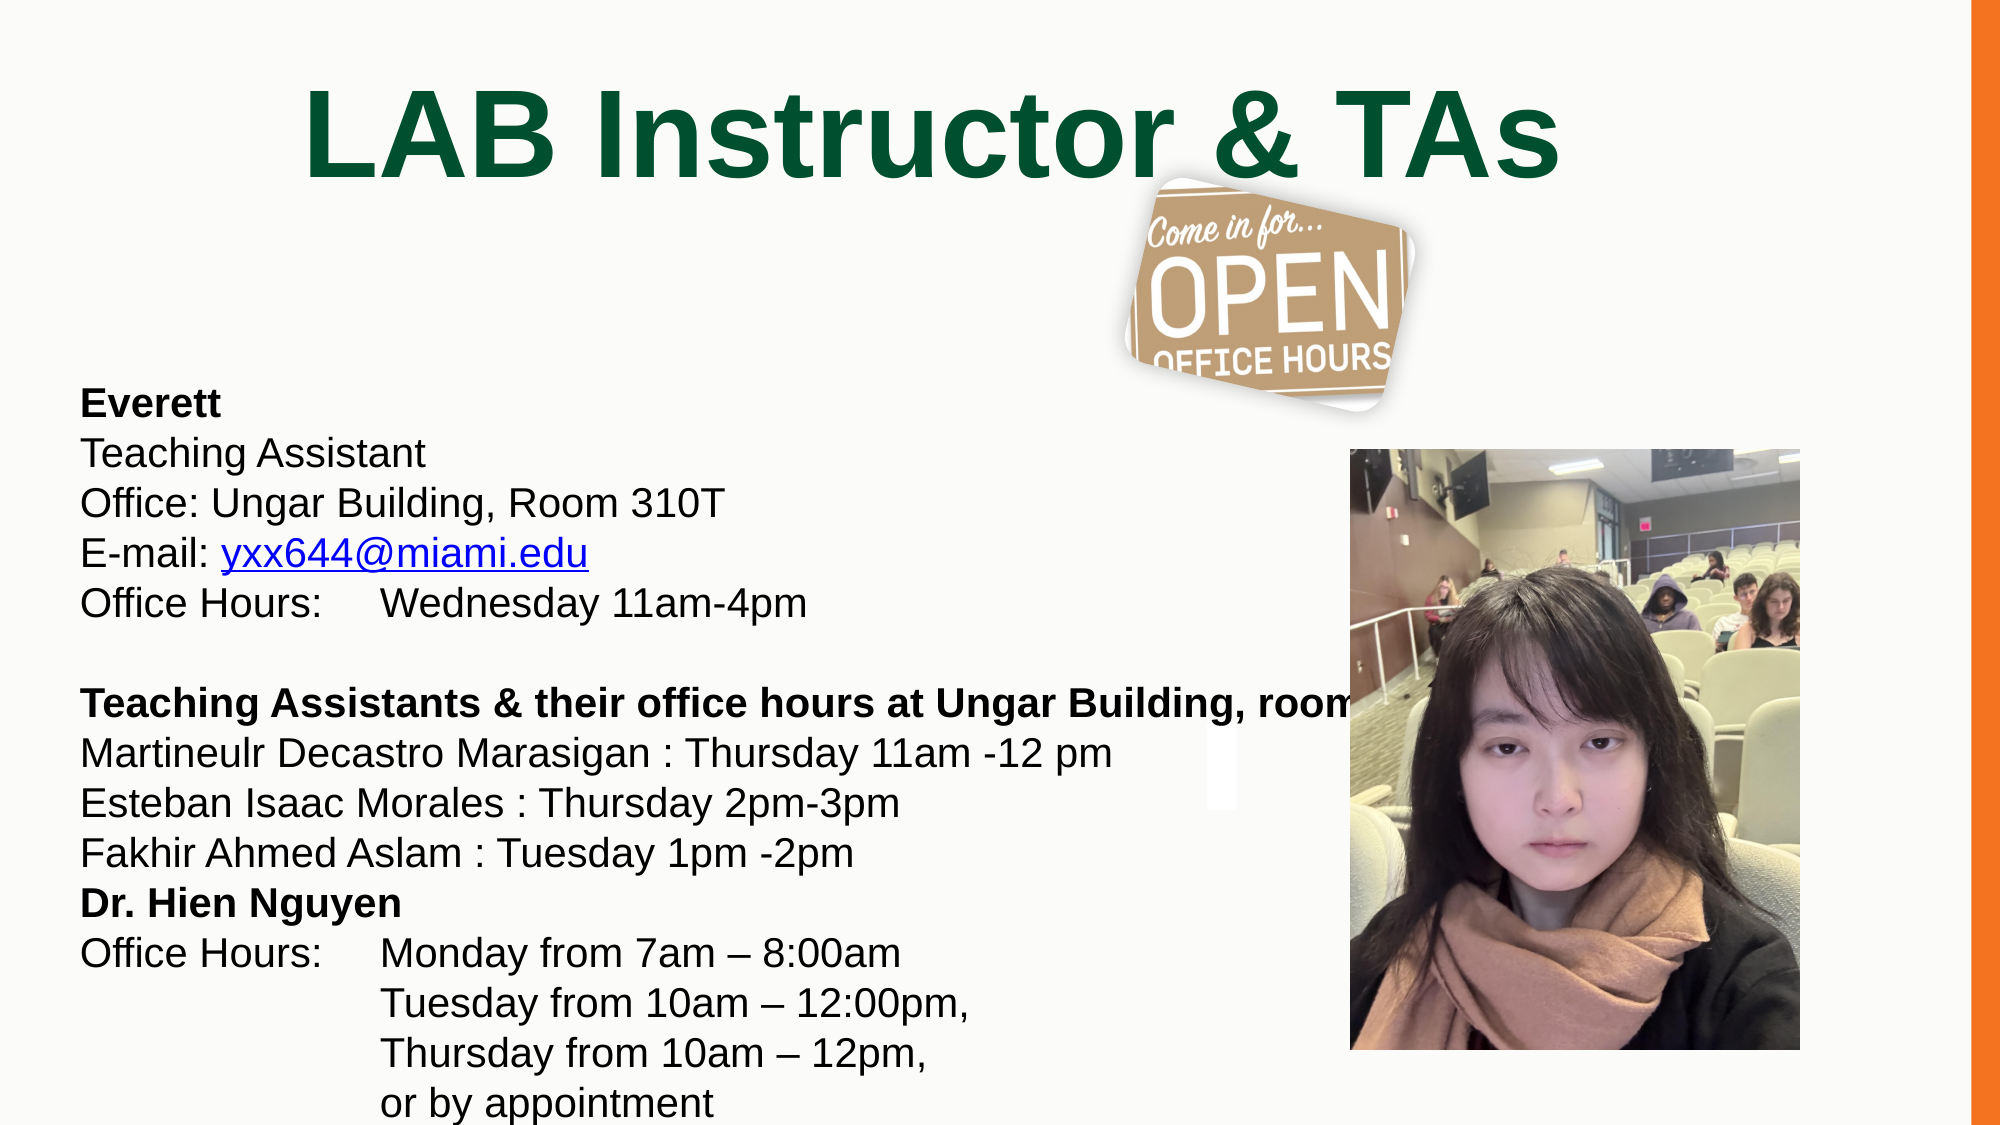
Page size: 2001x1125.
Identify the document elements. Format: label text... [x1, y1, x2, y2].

picture [1349, 449, 1801, 1051]
text_box LAB Instructor & TAs [0, 12, 1875, 262]
picture [1974, 0, 2000, 1125]
text_box [1124, 177, 1415, 412]
text_box [0, 0, 1974, 1125]
text_box Everett Teaching Assistant Office: Ungar Building, Room 310T E-mail: yxx644@miami.edu Office Hours: Wednesday 11am-4pm Teaching Assistants & their office hours at Ungar Building, room 310T Martineulr Decastro Marasigan : Thursday 11am -12 pm Esteban Isaac Morales : Thursday 2pm-3pm Fakhir Ahmed Aslam : Tuesday 1pm -2pm Dr. Hien Nguyen Office Hours: Monday from 7am – 8:00am Tuesday from 10am – 12:00pm, Thursday from 10am – 12pm, or by appointment [65, 368, 1490, 1125]
